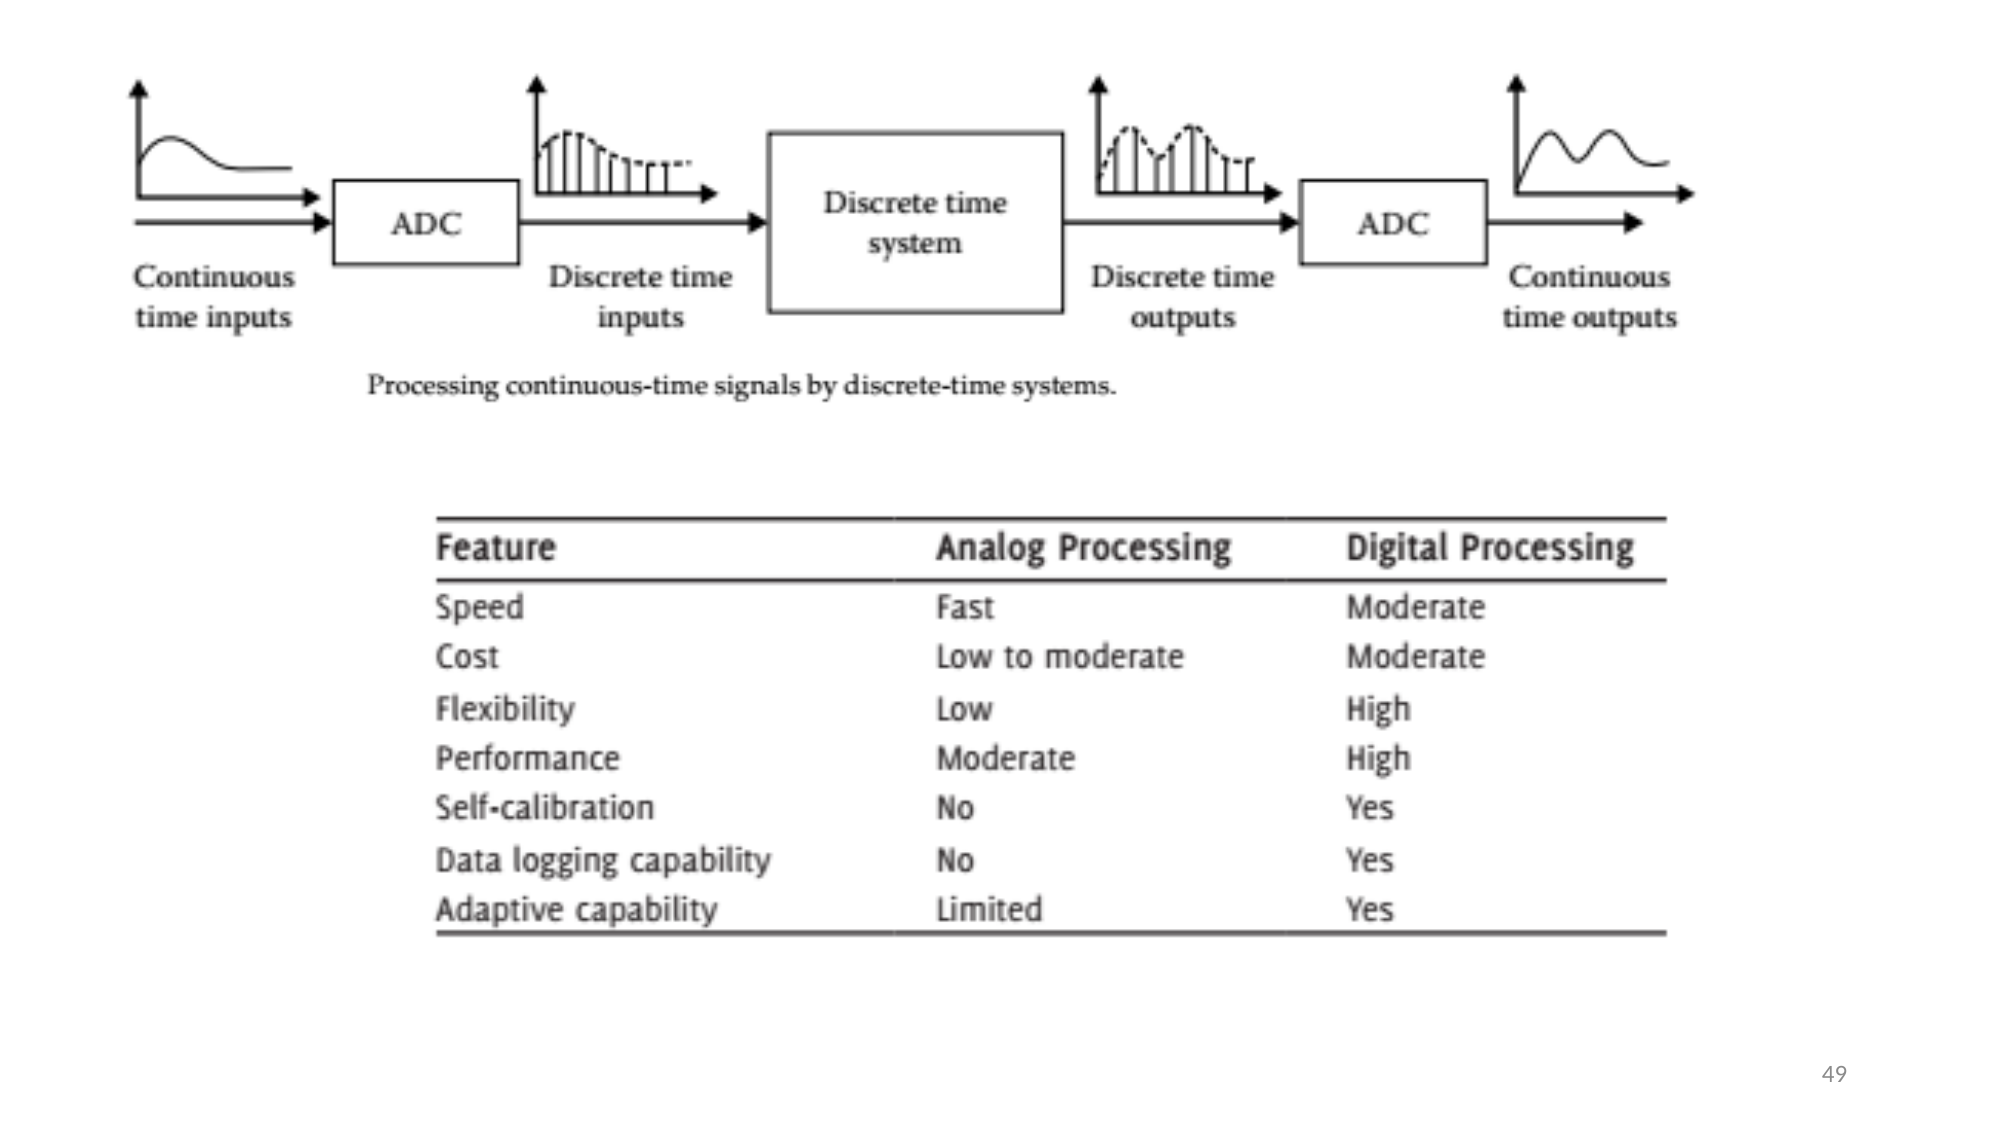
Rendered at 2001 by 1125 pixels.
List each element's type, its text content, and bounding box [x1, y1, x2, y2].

slide_number 49 [1412, 1042, 1863, 1103]
picture [359, 364, 1127, 423]
picture [72, 41, 1714, 359]
picture [413, 487, 1714, 956]
